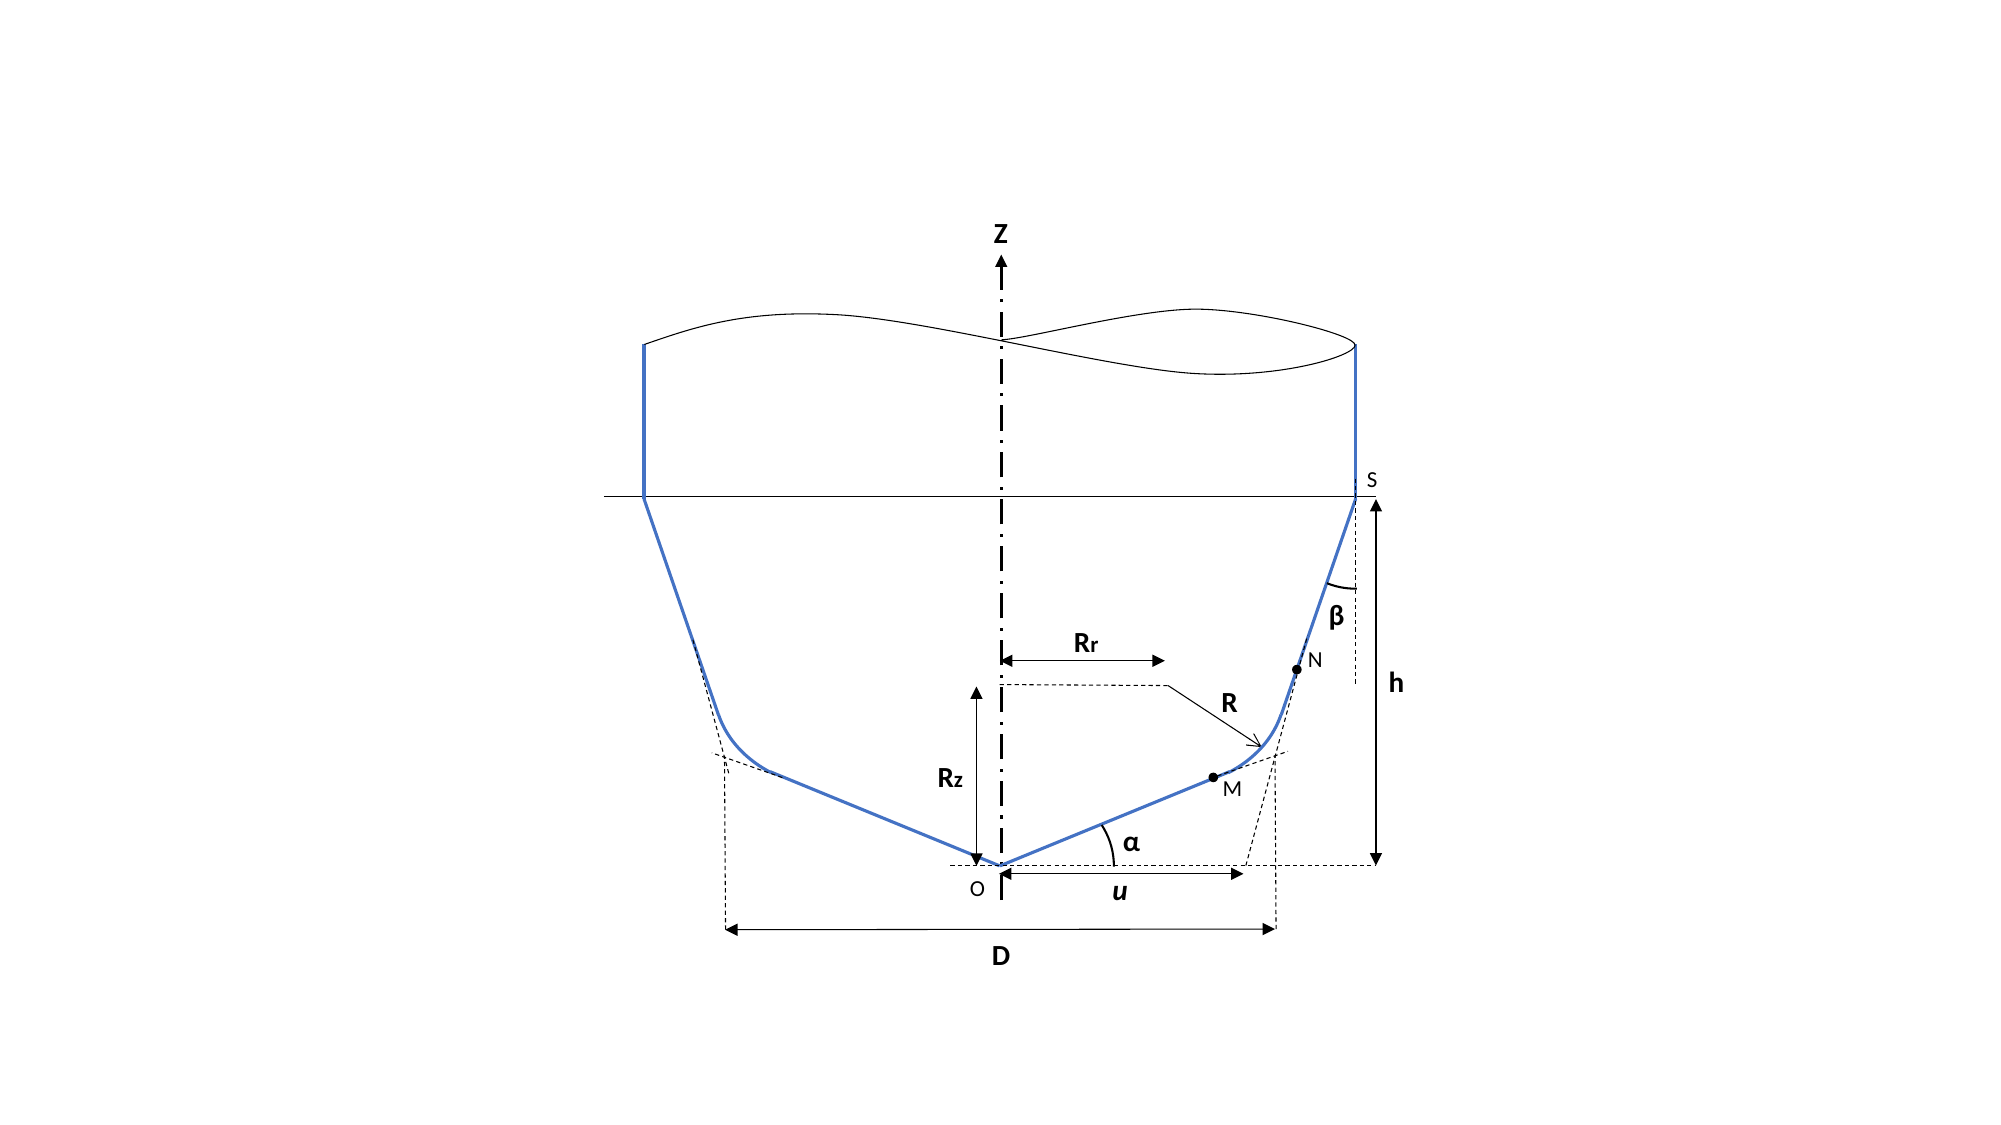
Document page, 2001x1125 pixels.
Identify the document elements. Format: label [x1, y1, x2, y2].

text_box [603, 207, 1431, 980]
